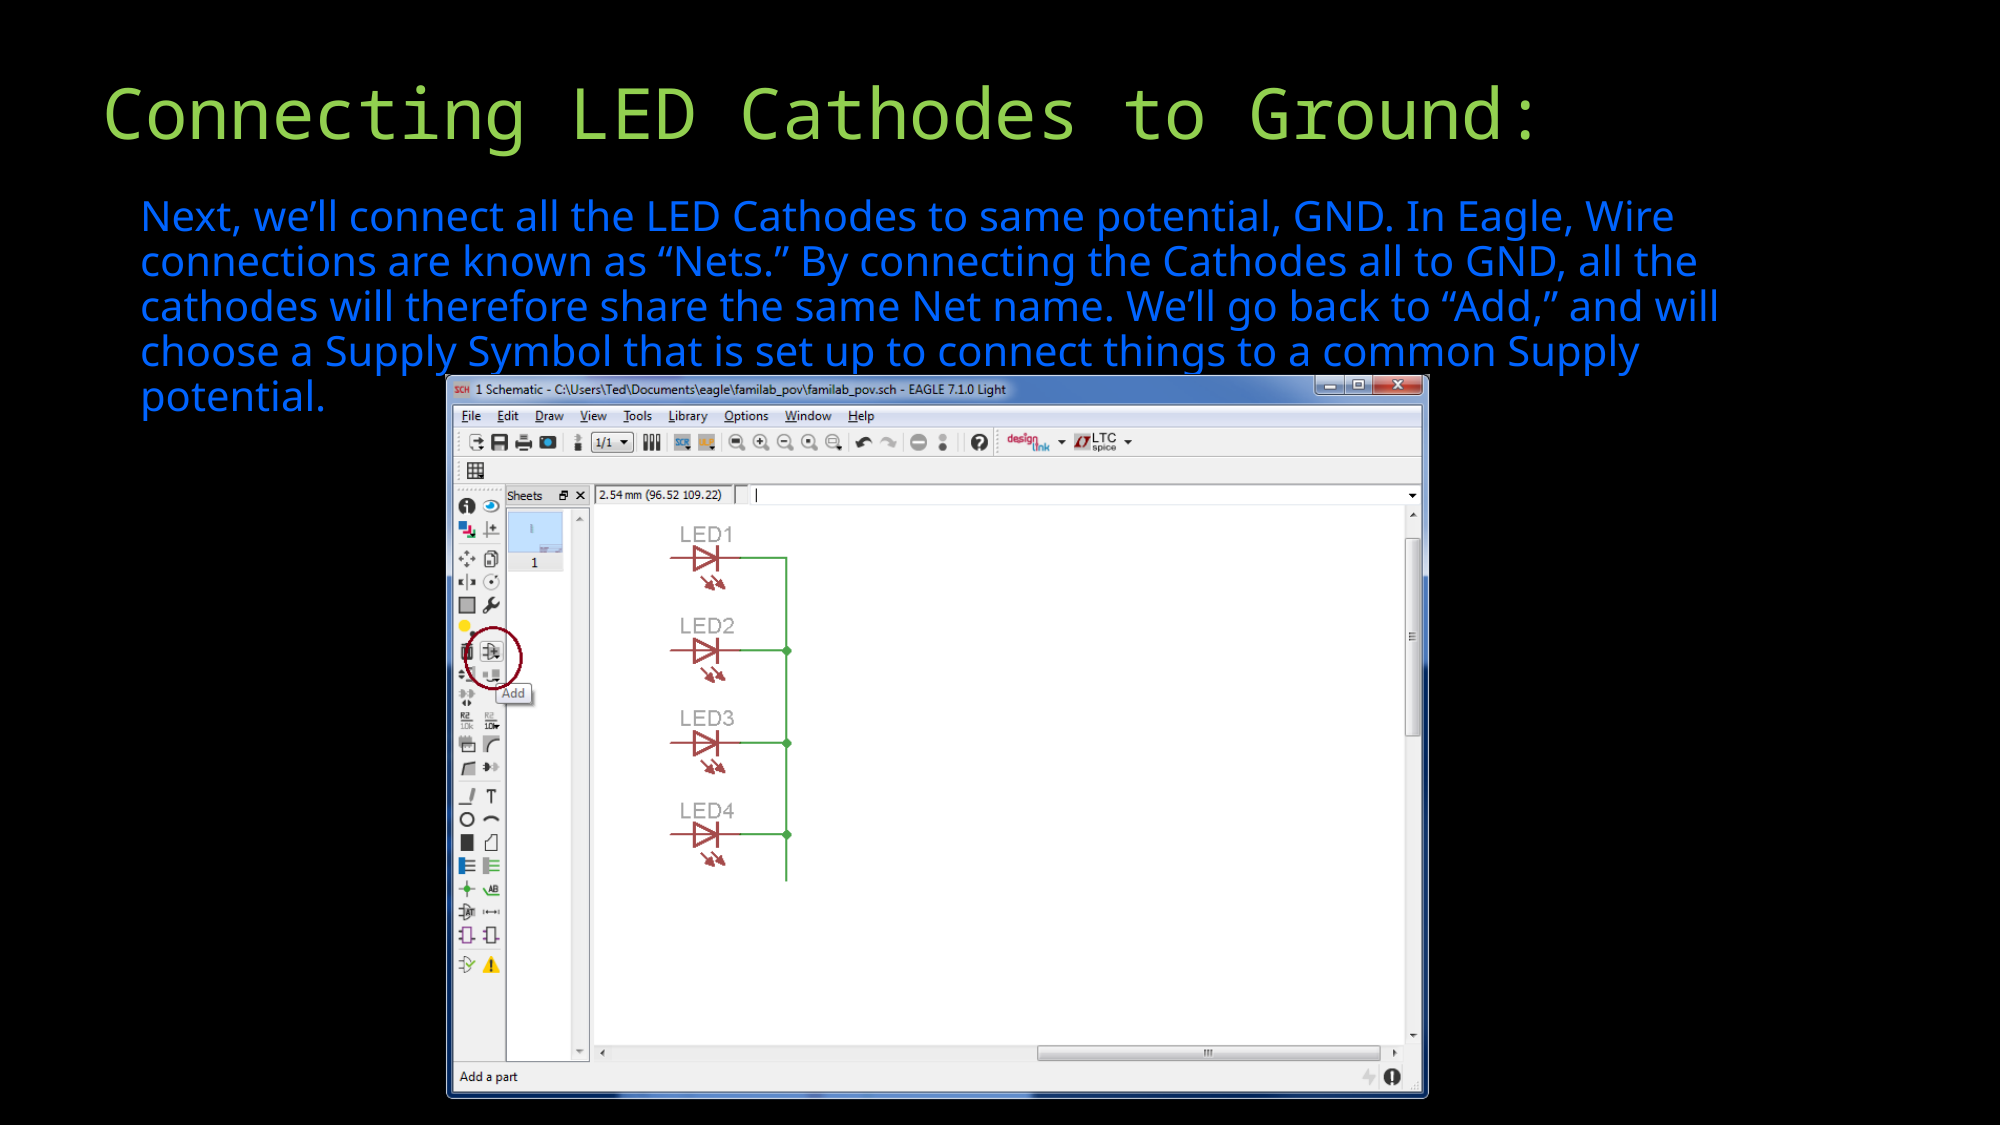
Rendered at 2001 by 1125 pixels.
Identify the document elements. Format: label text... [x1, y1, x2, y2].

list Next, we’ll connect all the LED Cathodes to same potential, GND. In Eagle, Wire connections are known as “Nets.” By connecting the Cathodes all to GND, all the cathodes will therefore share the same Net name. We’ll go back to “Add,” and will choose a Supply Symbol that is set up to connect things to a common Supply potential. [125, 187, 1750, 1000]
title Connecting LED Cathodes to Ground: [87, 37, 1738, 163]
picture [445, 374, 1430, 1100]
